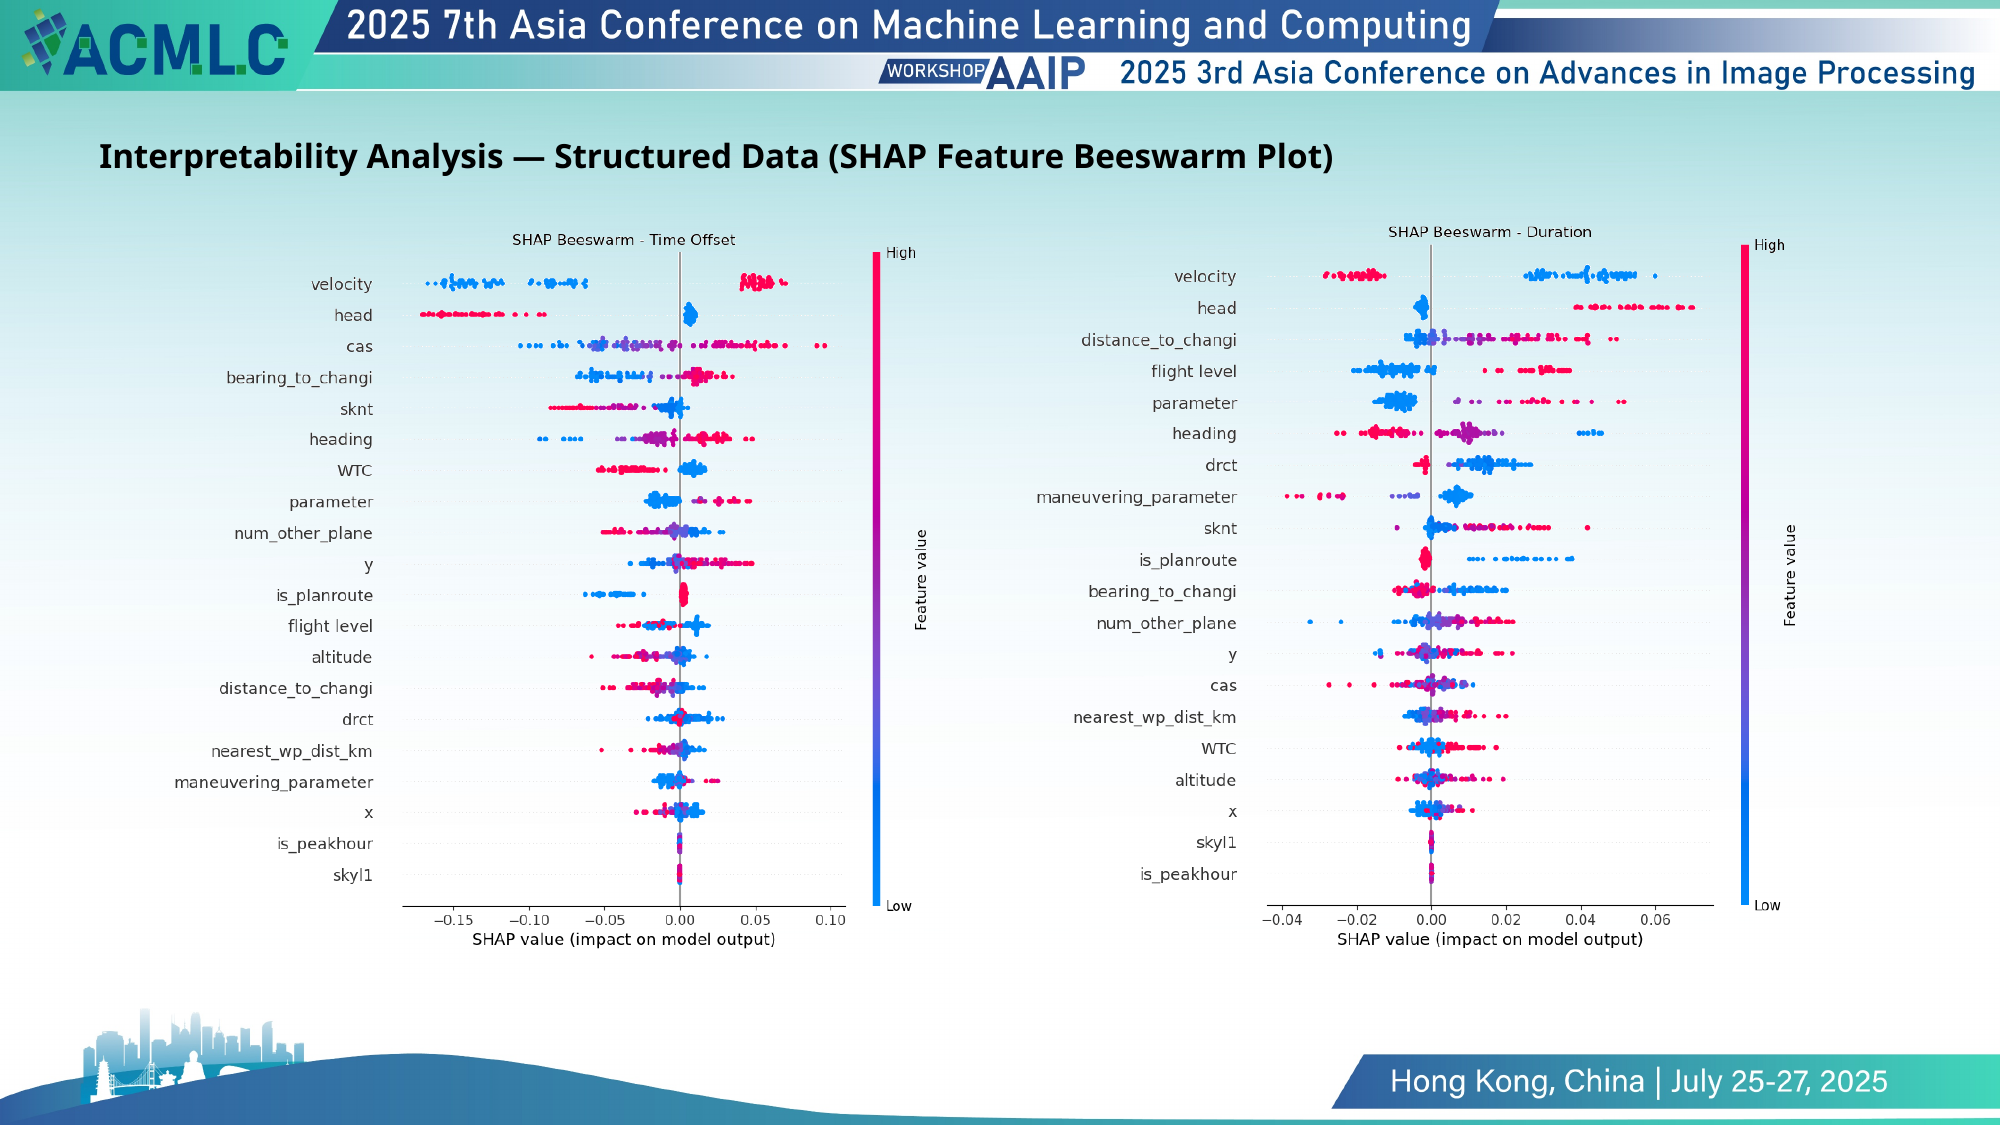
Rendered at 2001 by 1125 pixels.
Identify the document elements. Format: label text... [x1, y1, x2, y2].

text_box Interpretability Analysis — Structured Data (SHAP Feature Beeswarm Plot) [84, 127, 1375, 183]
picture [0, 0, 2000, 1125]
